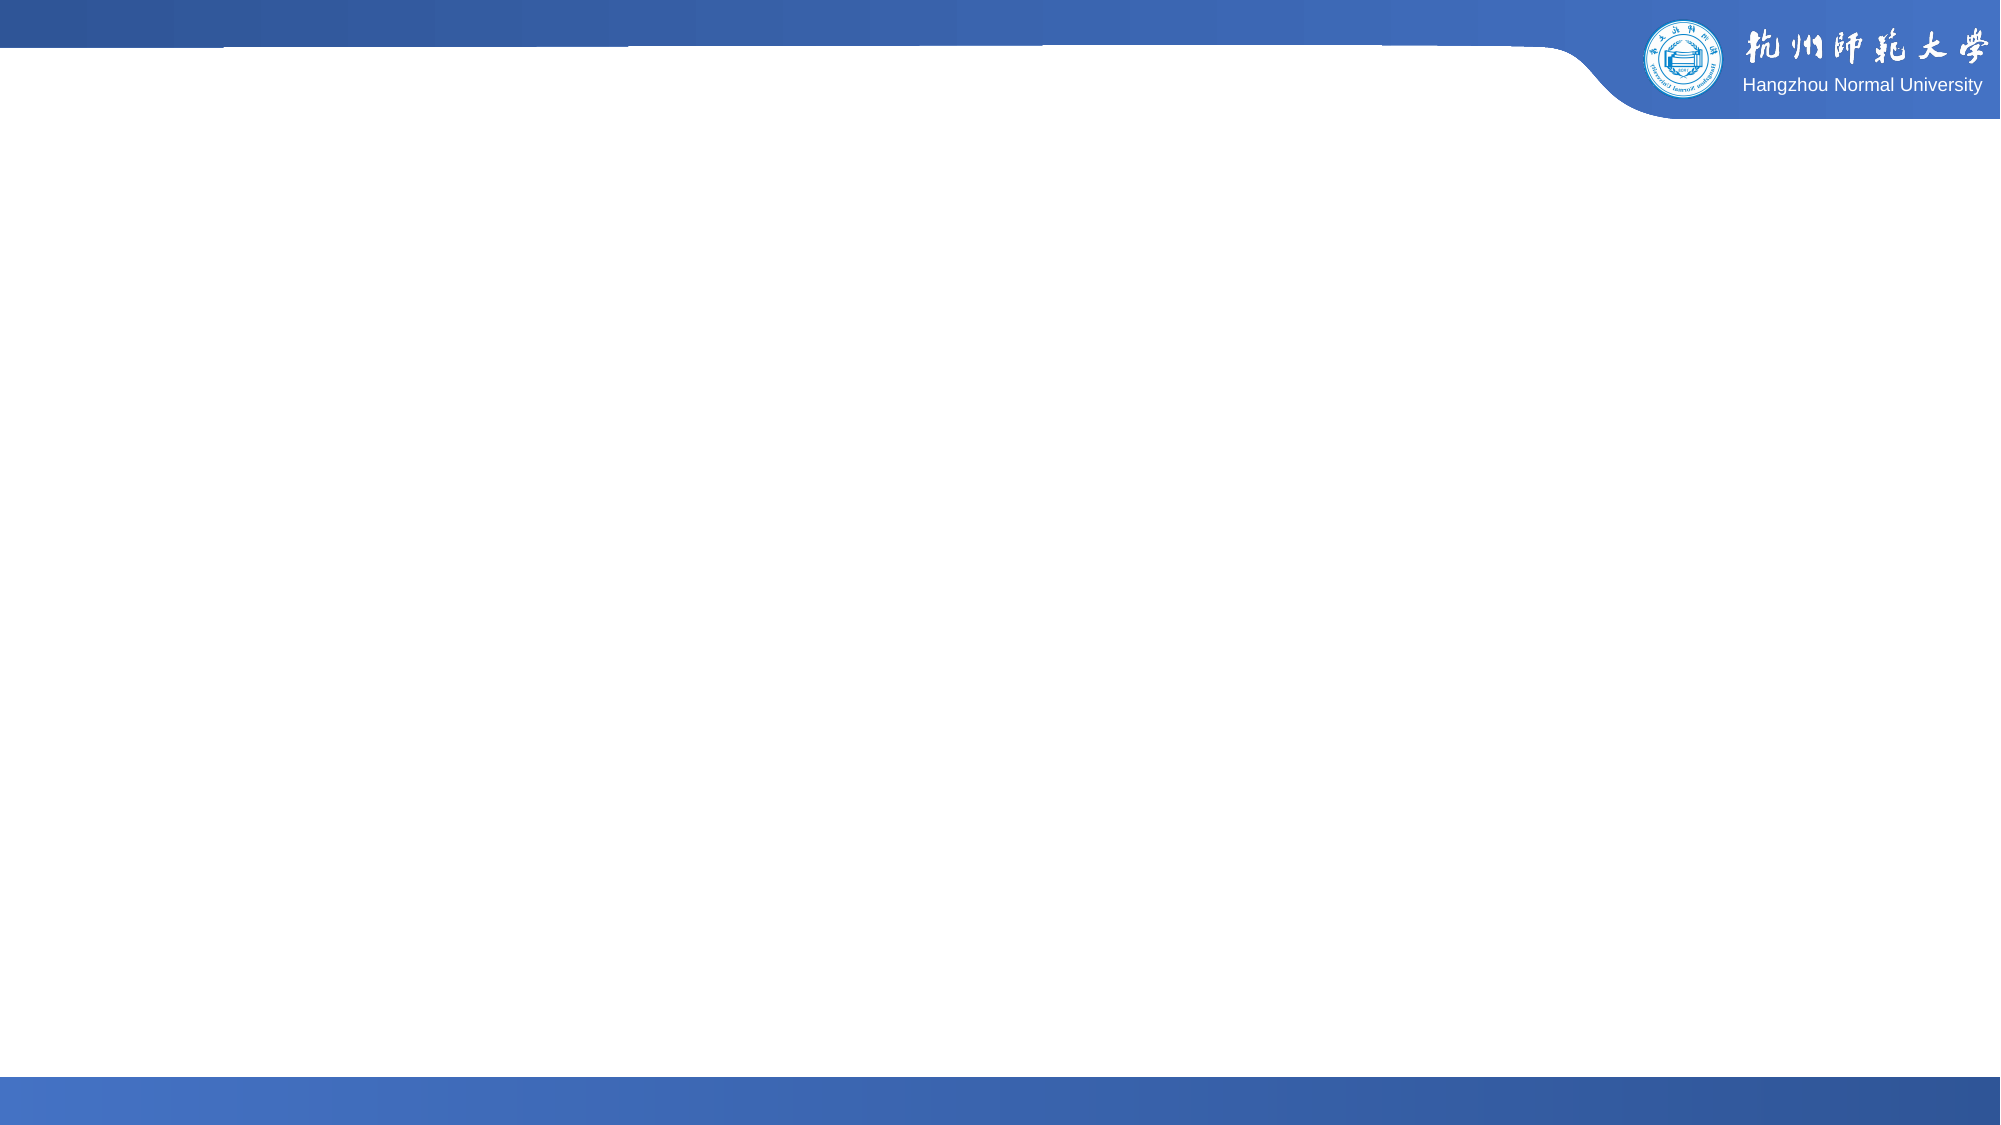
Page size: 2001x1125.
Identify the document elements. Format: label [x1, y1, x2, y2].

picture [1637, 13, 1728, 105]
